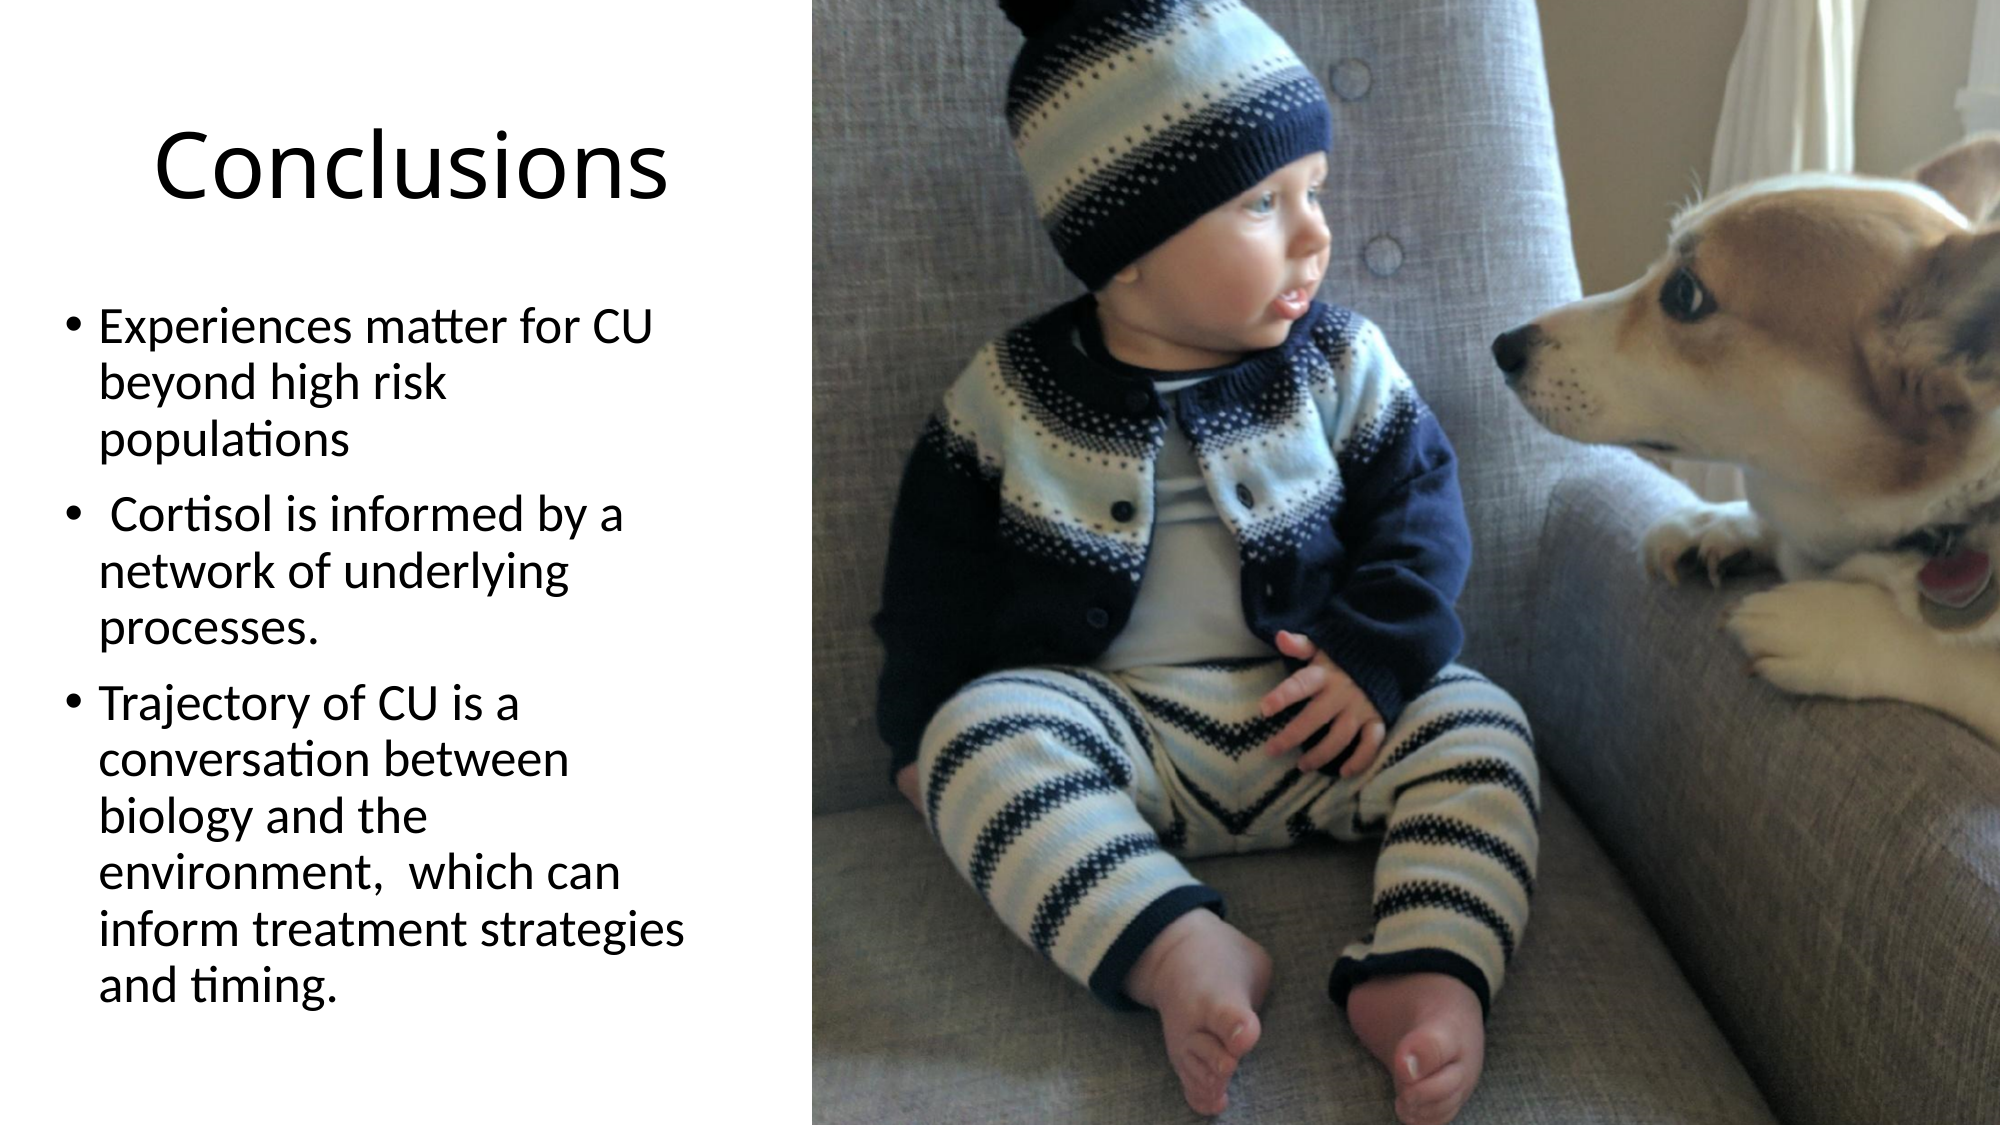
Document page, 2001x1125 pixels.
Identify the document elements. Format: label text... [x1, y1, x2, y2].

list Experiences matter for CU beyond high risk populations Cortisol is informed by a network of underlying processes. Trajectory of CU is a conversation between biology and the environment, which can inform treatment strategies and timing. [49, 290, 711, 1025]
picture [812, 0, 2000, 1125]
title Conclusions [137, 59, 812, 278]
